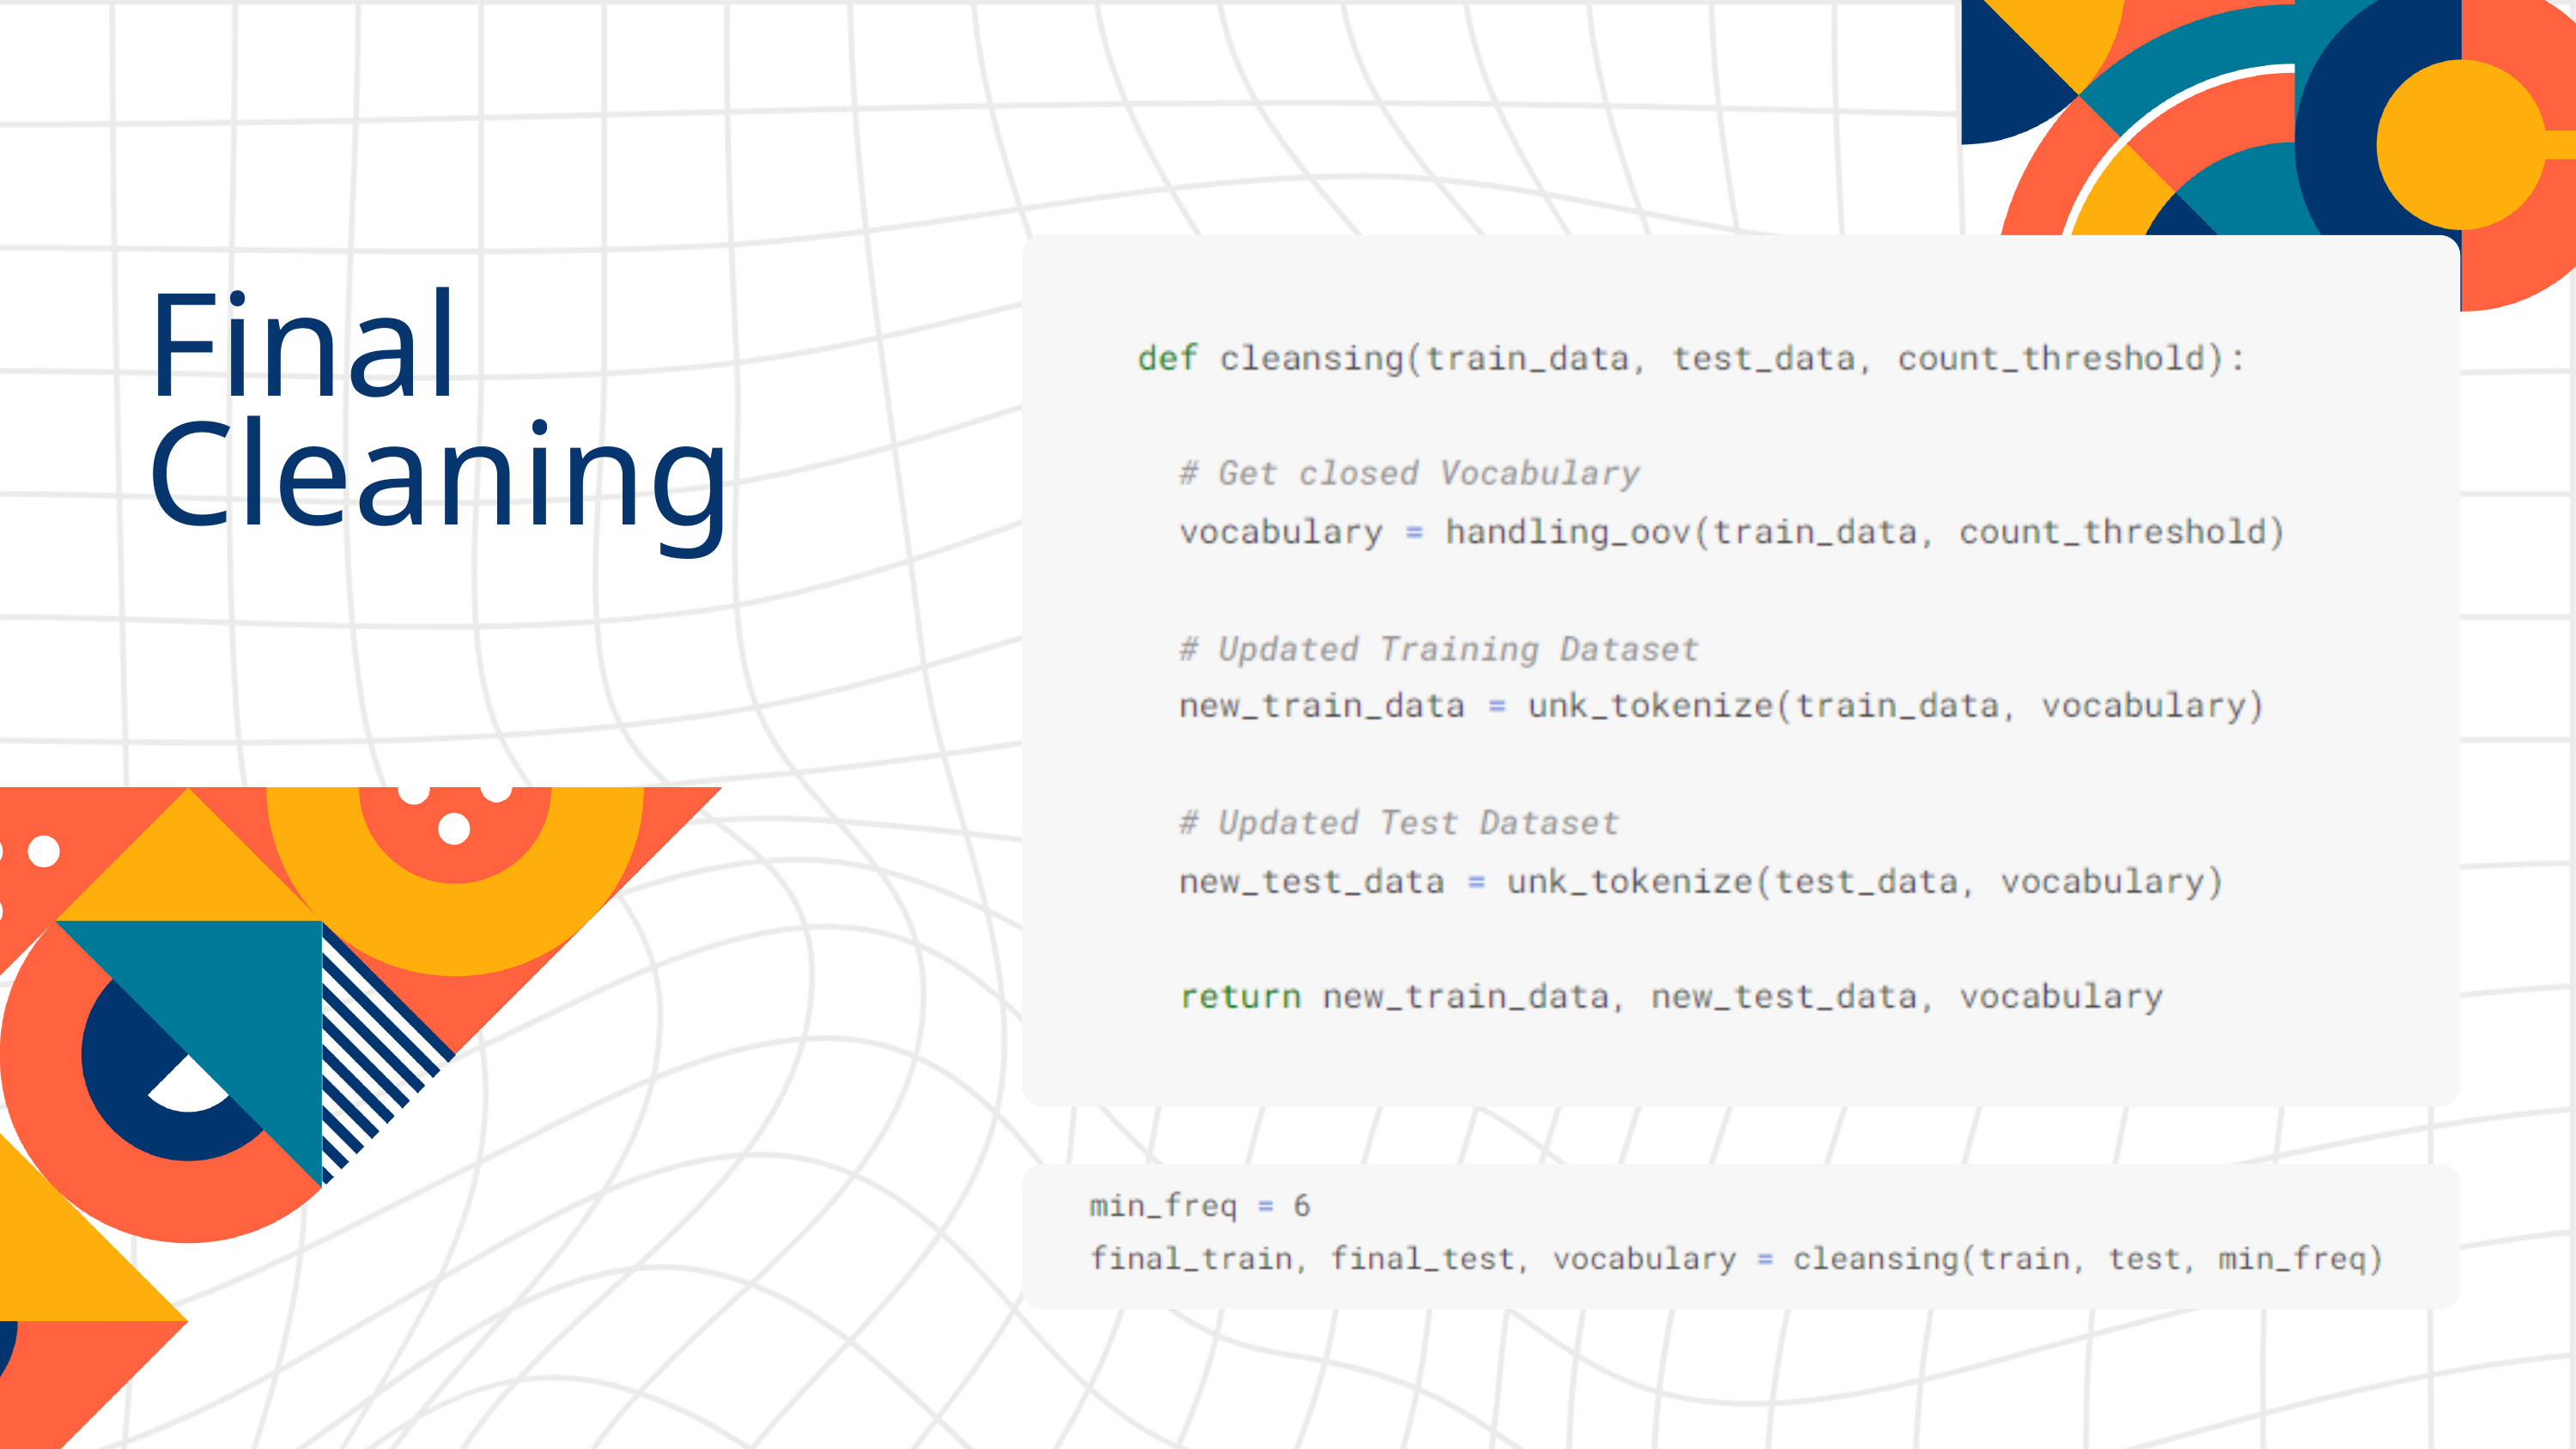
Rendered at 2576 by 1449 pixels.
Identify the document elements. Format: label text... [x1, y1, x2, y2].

text_box Final Cleaning [144, 295, 916, 554]
text_box [0, 787, 722, 1449]
text_box [0, 0, 2576, 1449]
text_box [1021, 234, 2461, 1107]
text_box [1021, 1163, 2461, 1310]
text_box [1961, 0, 2576, 312]
